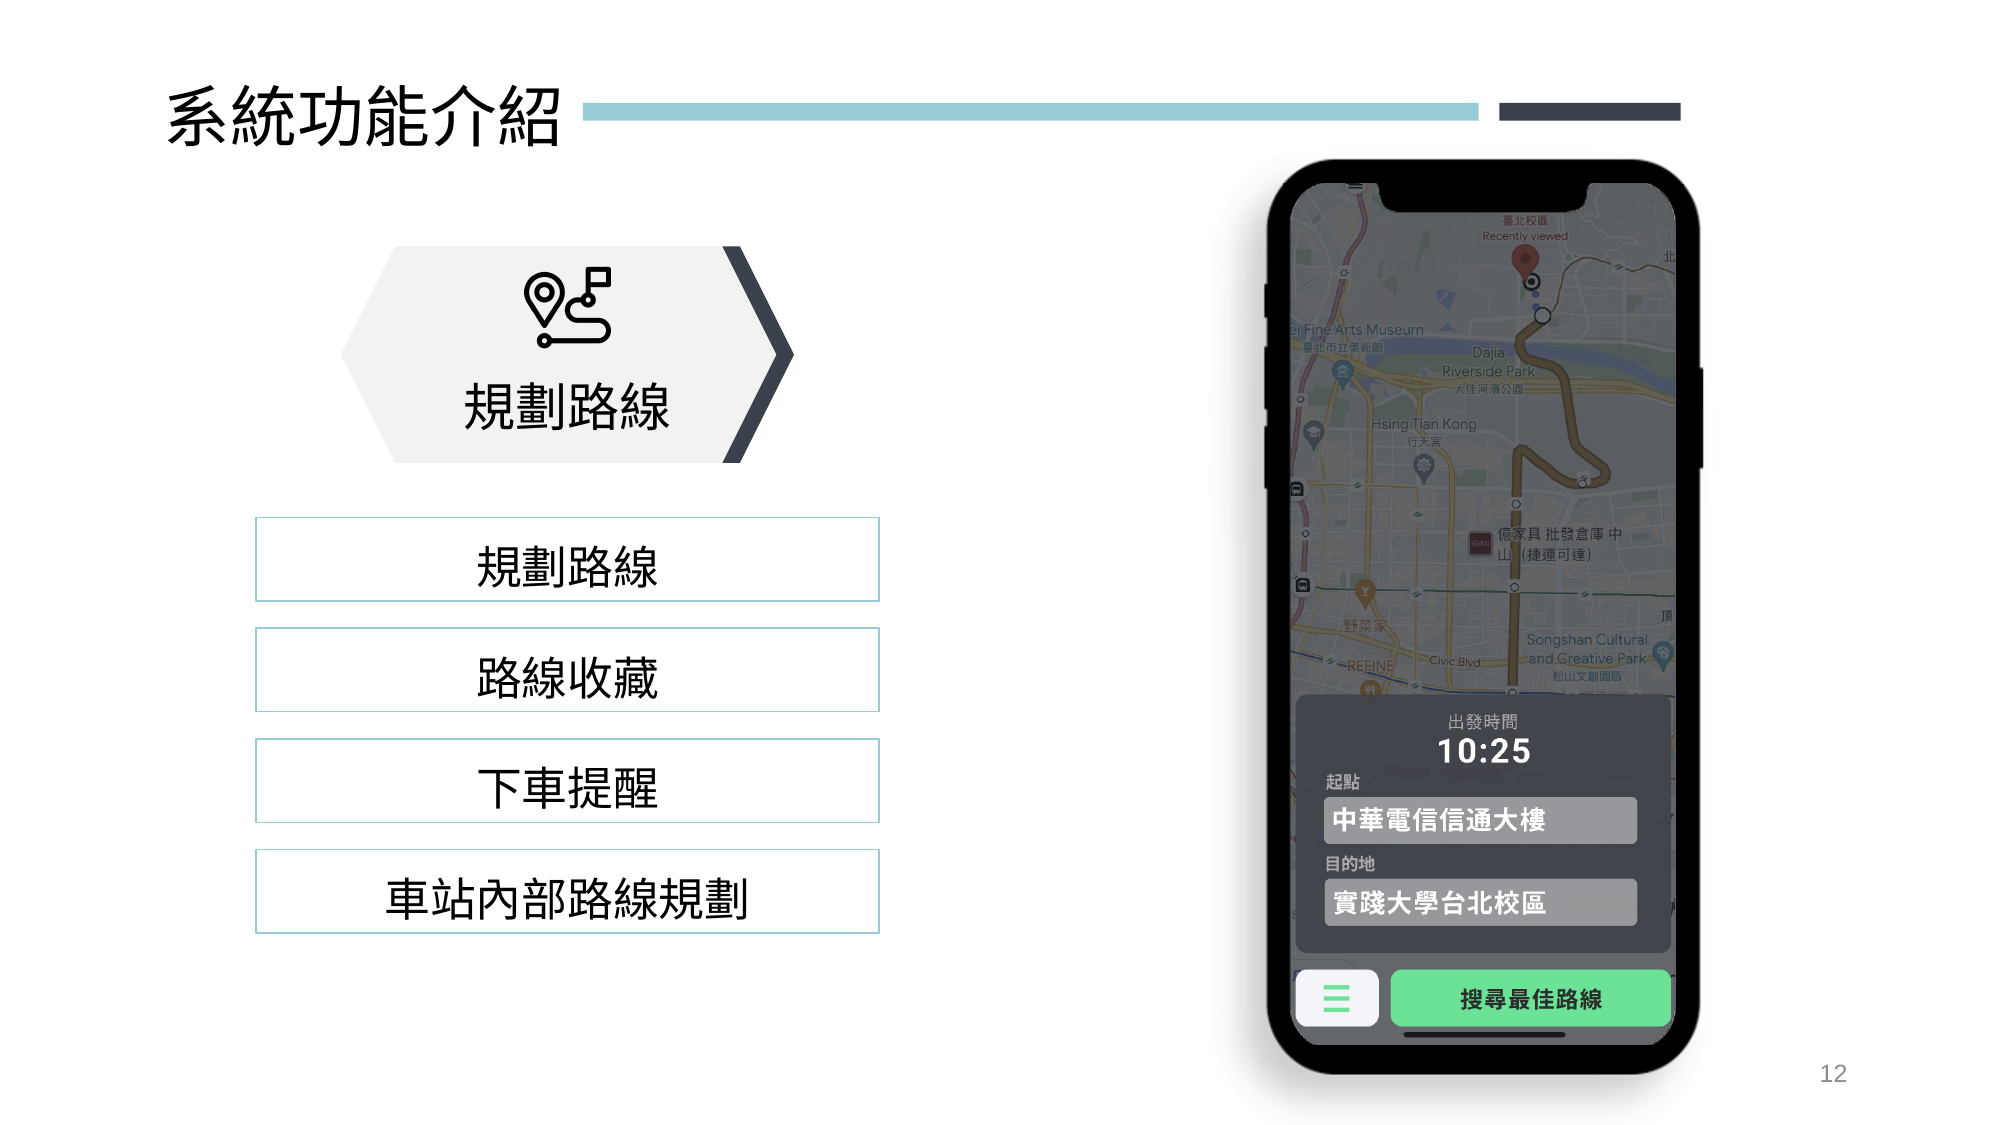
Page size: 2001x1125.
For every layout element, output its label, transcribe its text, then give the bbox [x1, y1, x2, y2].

picture [524, 264, 611, 351]
text_box [340, 246, 776, 463]
text_box 規劃路線 [255, 517, 880, 601]
text_box 路線收藏 [255, 628, 880, 712]
slide_number 12 [1735, 1042, 1863, 1103]
text_box [722, 246, 795, 463]
text_box 下車提醒 [255, 738, 880, 823]
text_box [1187, 129, 1731, 1125]
text_box 車站內部路線規劃 [255, 849, 880, 934]
text_box 系統功能介紹 [148, 67, 612, 163]
text_box 規劃路線 [426, 366, 709, 445]
